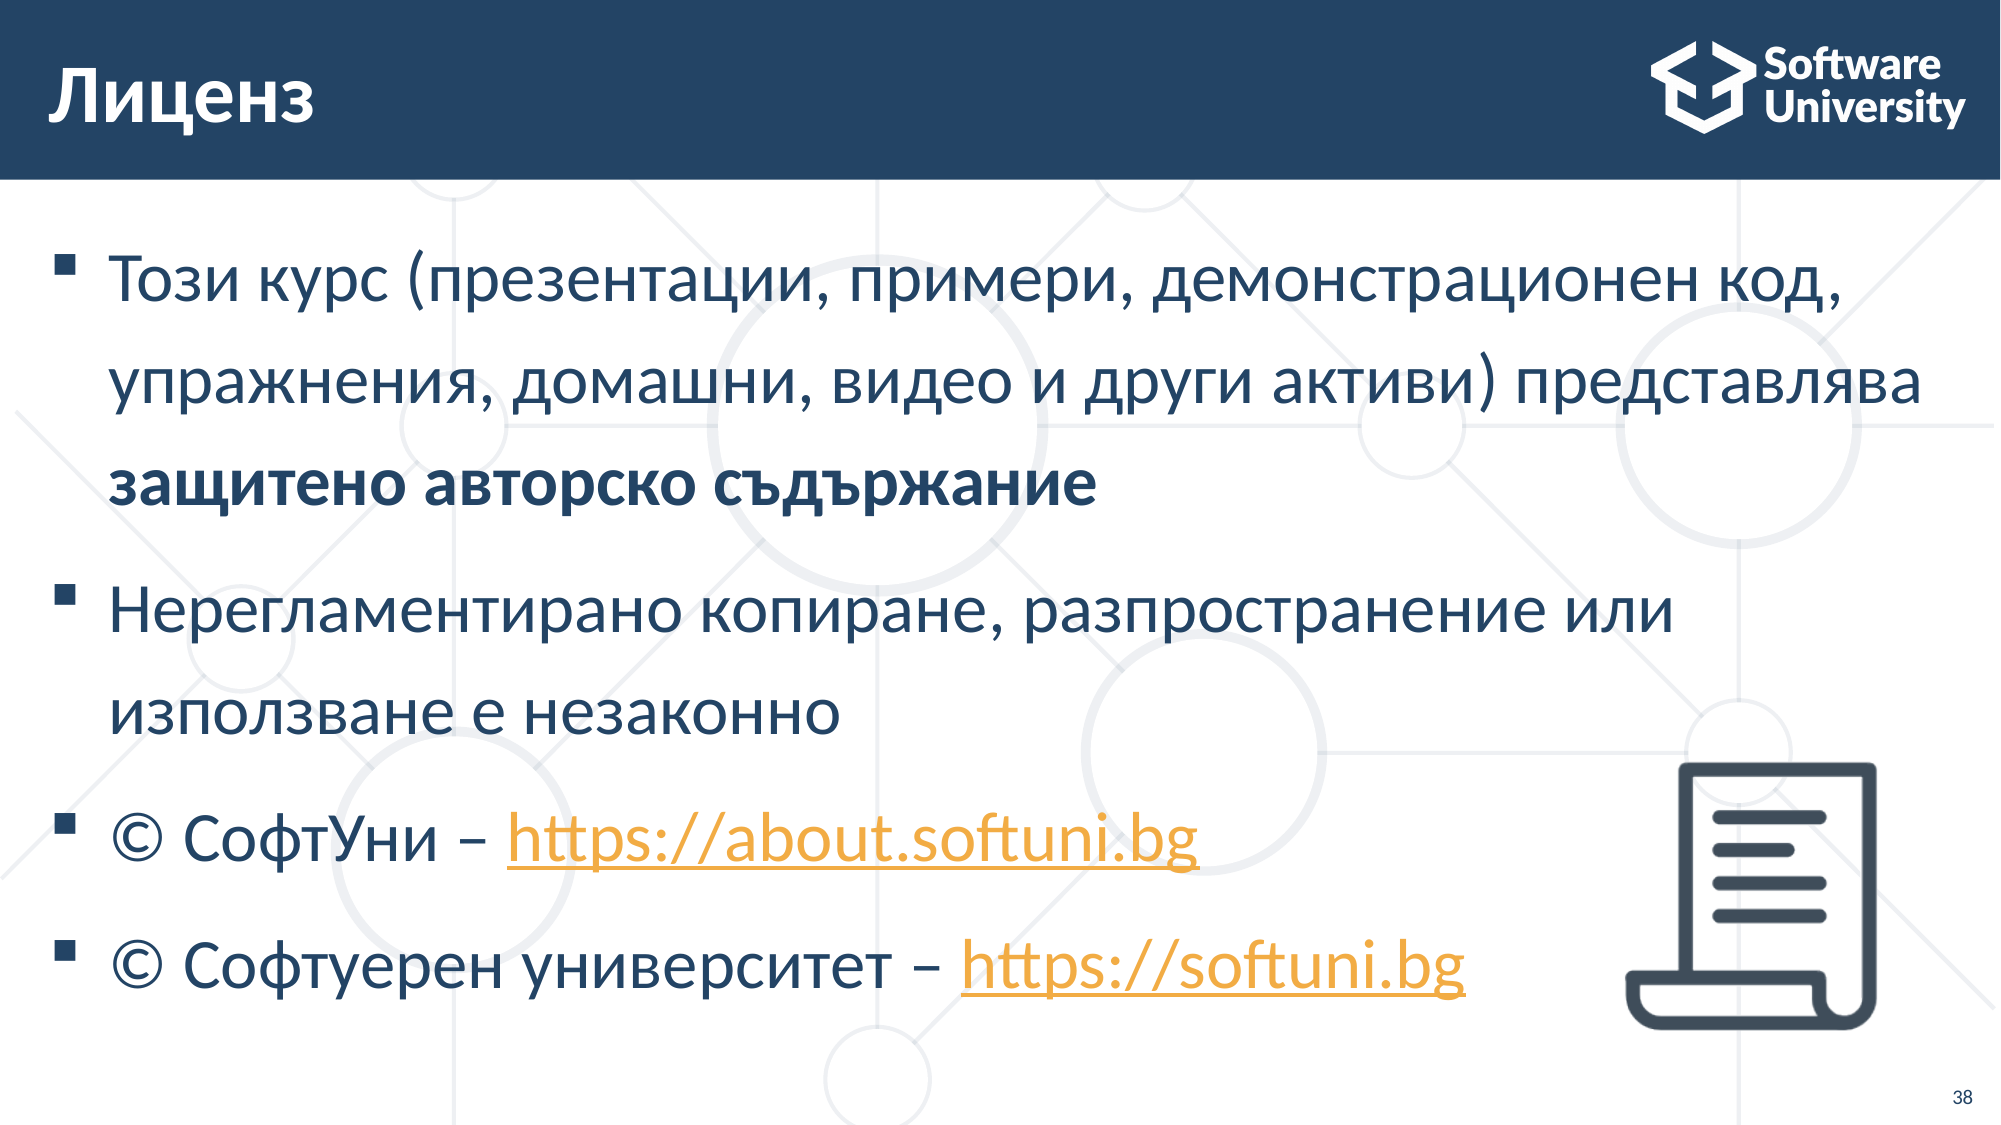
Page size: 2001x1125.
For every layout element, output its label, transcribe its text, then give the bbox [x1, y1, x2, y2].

list Този курс (презентации, примери, демонстрационен код, упражнения, домашни, видео и други активи) представлява защитено авторско съдържание Нерегламентирано копиране, разпространение или използване е незаконно © СофтУни – https://about.softuni.bg © Софтуерен университет – https://softuni.bg [31, 208, 1970, 1104]
picture [1598, 728, 1916, 1065]
title Лиценз [31, 16, 1625, 162]
picture [1651, 41, 1966, 134]
slide_number 38 [1927, 1067, 1989, 1117]
